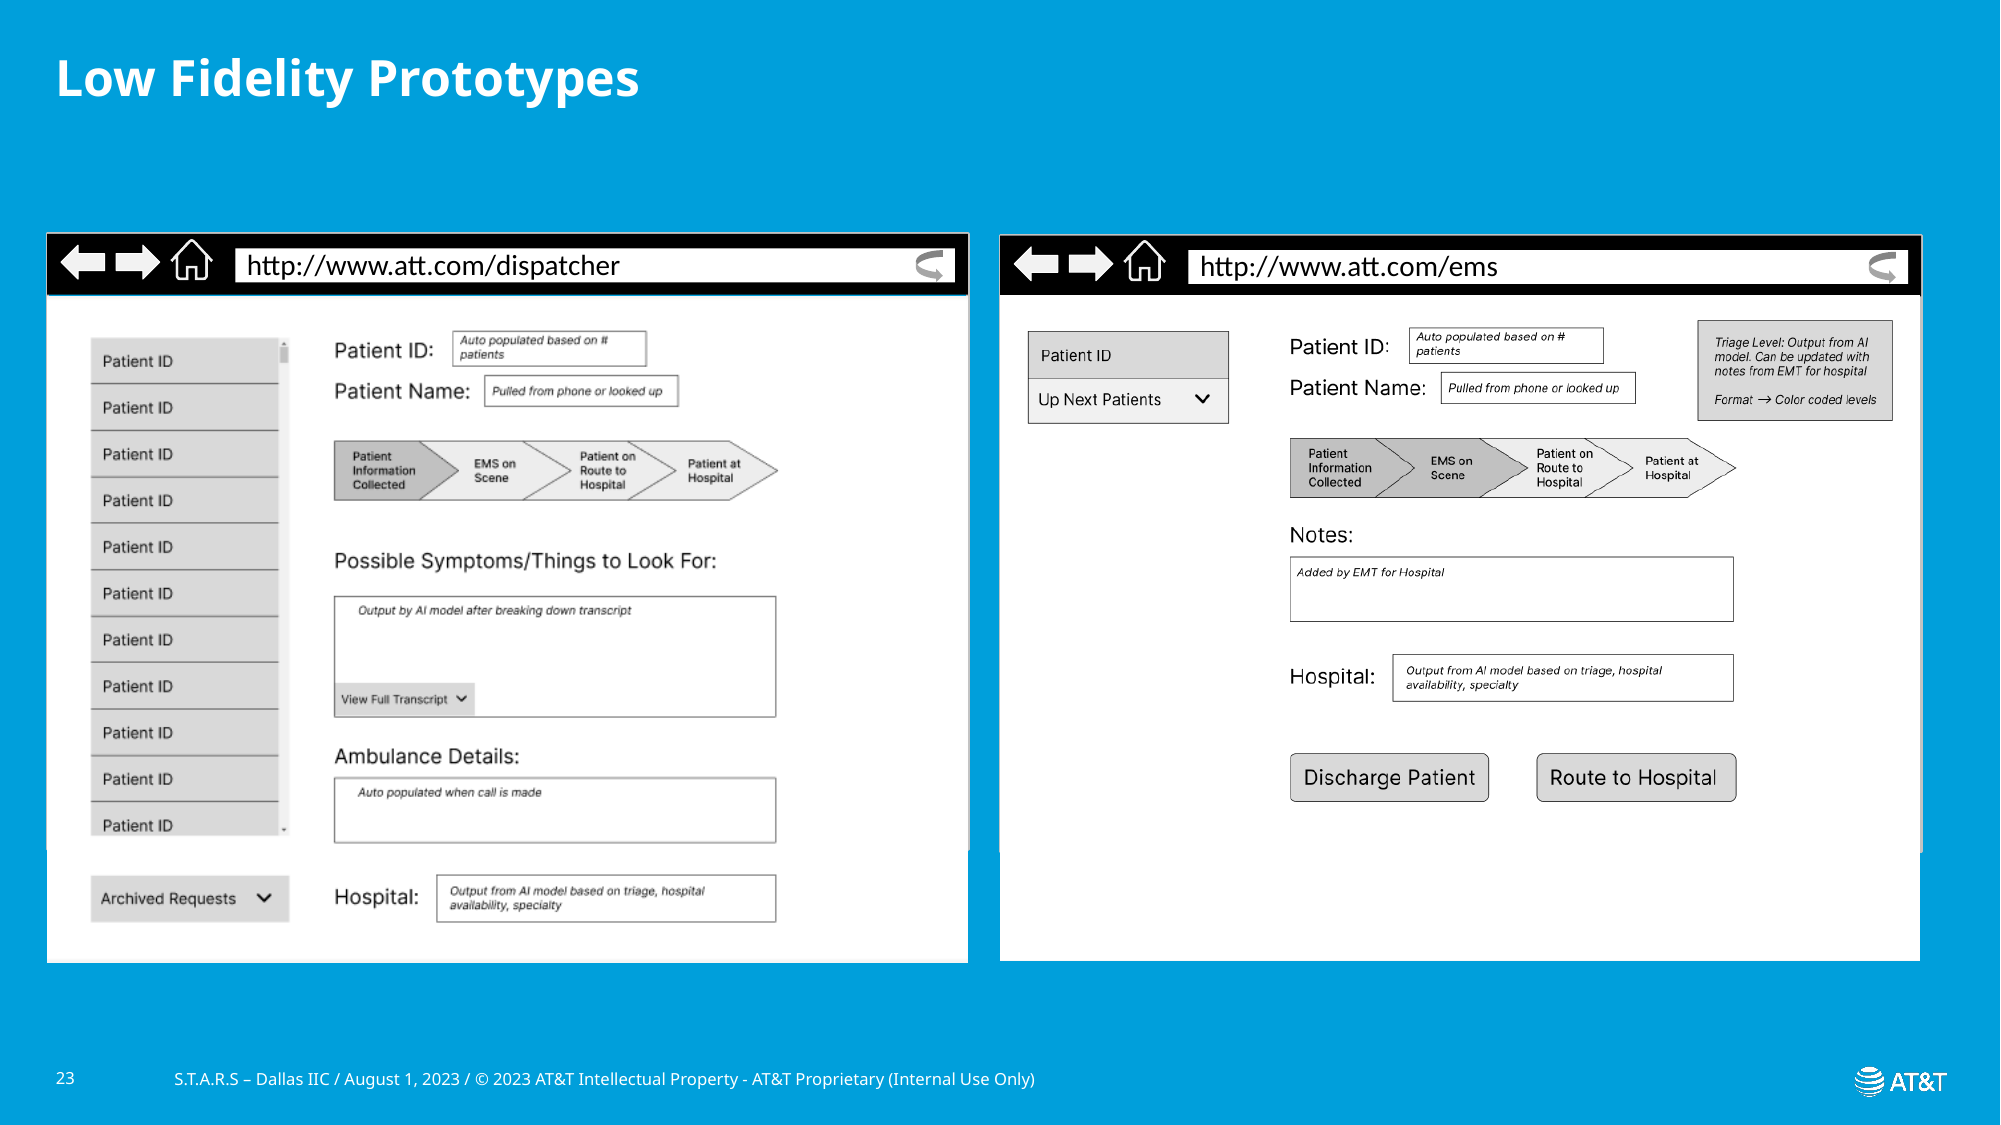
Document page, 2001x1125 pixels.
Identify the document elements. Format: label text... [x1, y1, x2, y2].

picture [1919, 1073, 1933, 1090]
picture [1934, 1073, 1946, 1090]
picture [47, 296, 968, 962]
slide_number 23 [55, 1065, 174, 1097]
footer S.T.A.R.S – Dallas IIC / August 1, 2023 / © 2023 AT&T Intellectual Property - AT&T Proprietary (Internal Use Only) [174, 1065, 1048, 1097]
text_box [1000, 235, 1922, 852]
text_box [47, 234, 969, 850]
picture [1893, 1073, 1905, 1090]
picture [1864, 1073, 1881, 1078]
picture [1000, 295, 1920, 960]
title Low Fidelity Prototypes [55, 46, 1943, 130]
picture [1863, 1085, 1883, 1090]
picture [1863, 1078, 1883, 1083]
picture [1905, 1073, 1918, 1090]
picture [1863, 1067, 1876, 1072]
